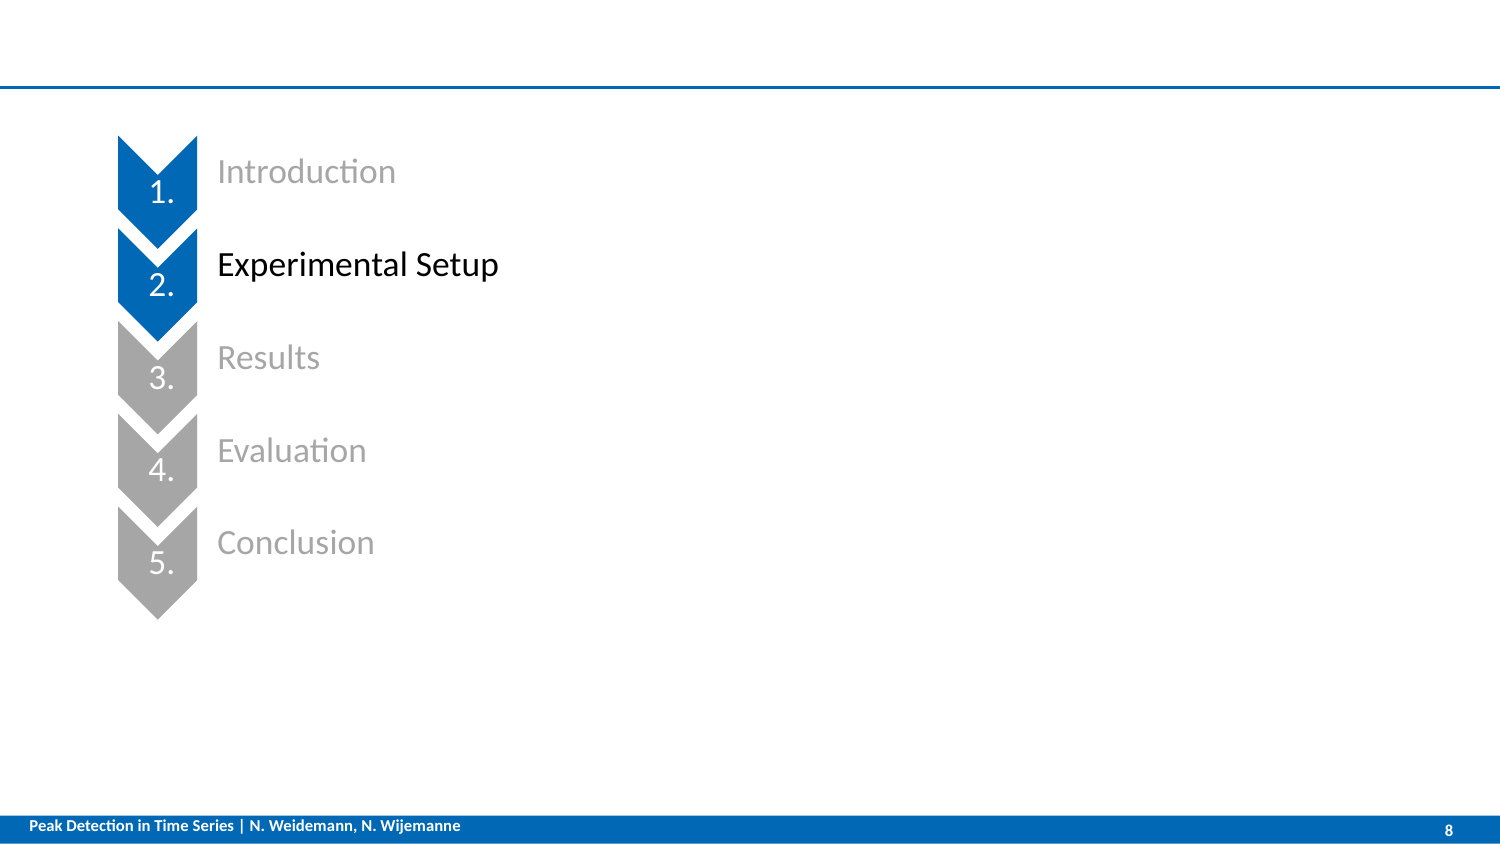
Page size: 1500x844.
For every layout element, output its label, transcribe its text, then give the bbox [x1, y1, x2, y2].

slide_number 8 [1312, 815, 1454, 844]
text_box Peak Detection in Time Series | N. Weidemann, N. Wijemanne [14, 804, 666, 844]
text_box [117, 135, 1383, 621]
